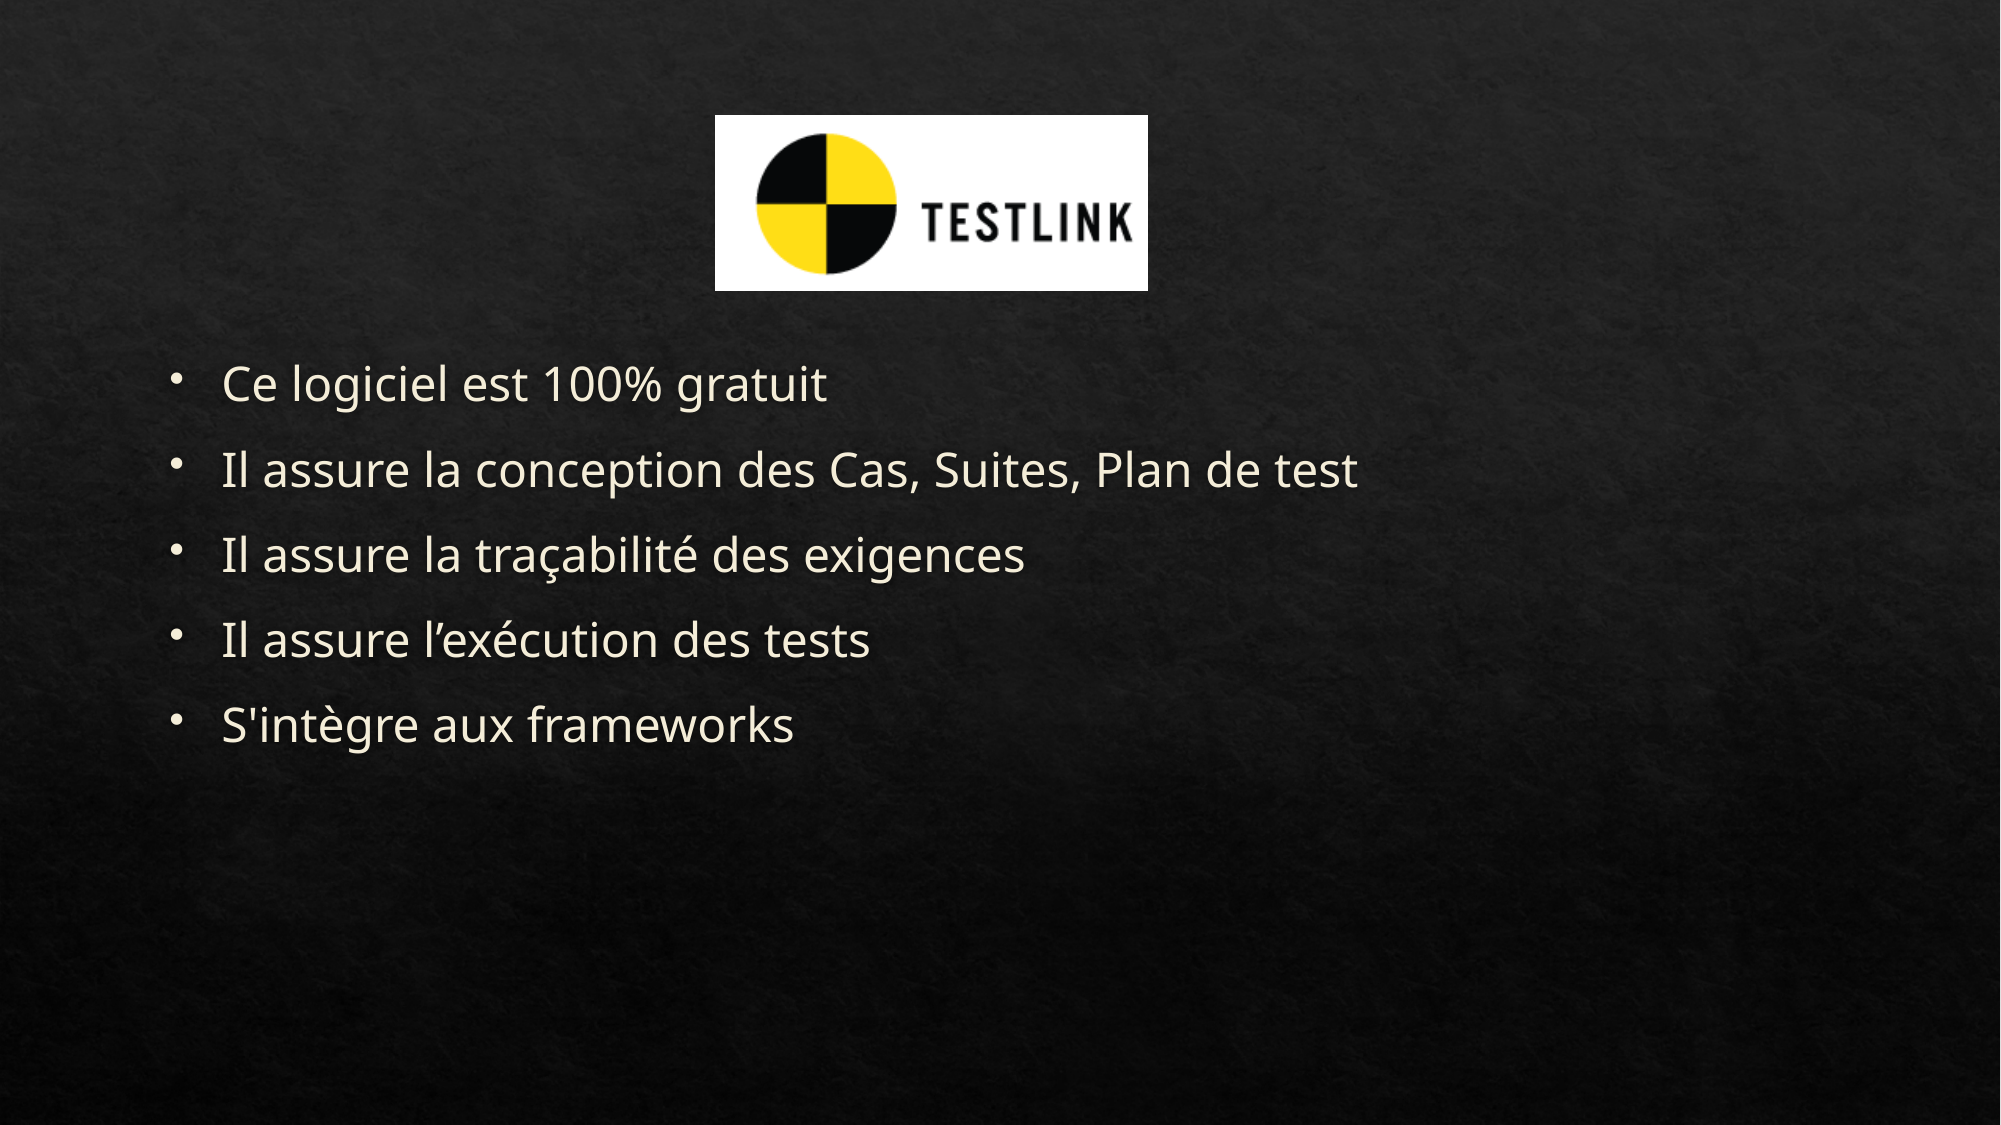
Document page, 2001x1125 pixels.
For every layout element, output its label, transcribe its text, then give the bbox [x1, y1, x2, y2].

list Ce logiciel est 100% gratuit Il assure la conception des Cas, Suites, Plan de test Il assure la traçabilité des exigences Il assure l’exécution des tests S'intègre aux frameworks [149, 340, 1849, 950]
picture [715, 115, 1148, 291]
title [149, 99, 1849, 307]
